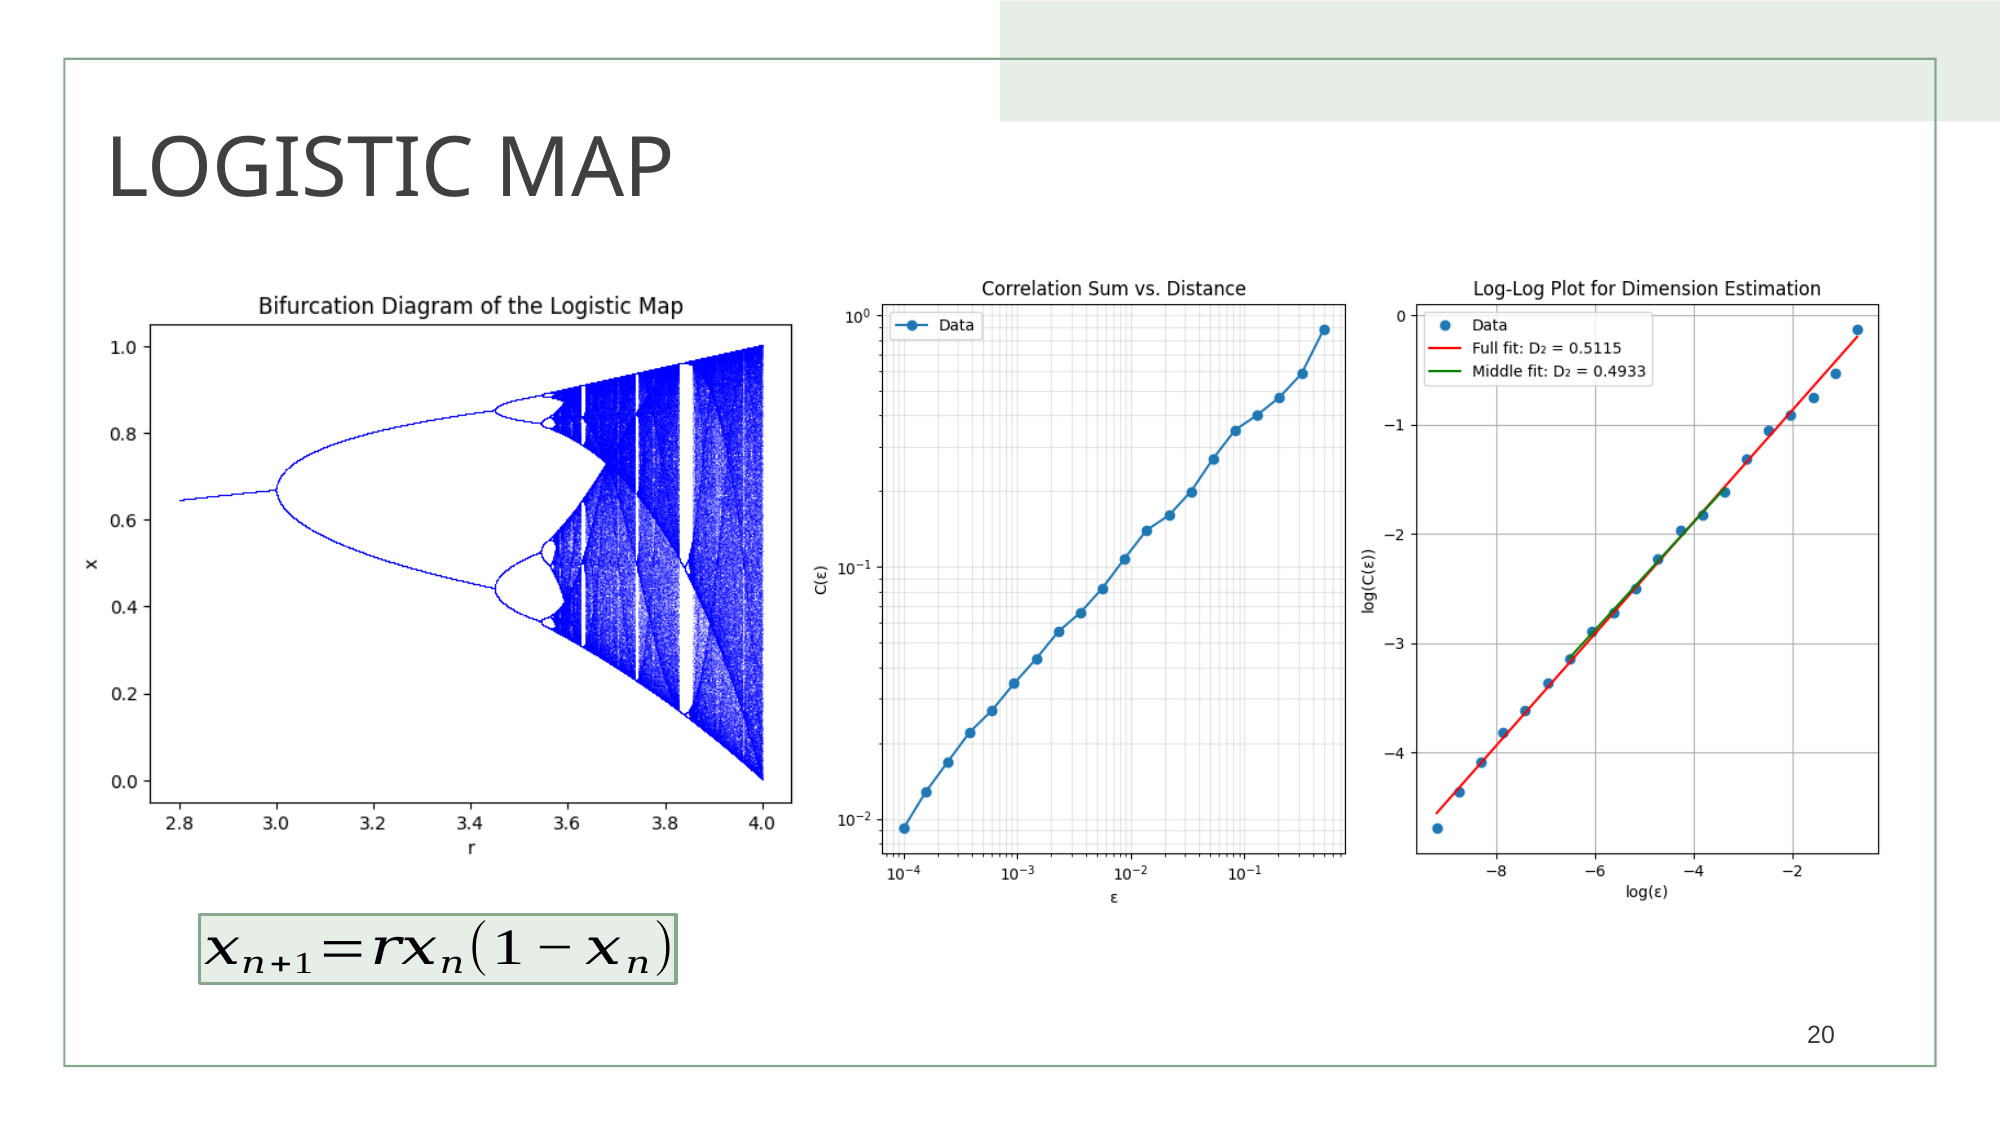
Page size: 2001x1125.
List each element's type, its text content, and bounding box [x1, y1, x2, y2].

title LOGISTIC MAP [90, 56, 1929, 284]
picture [71, 269, 1888, 917]
slide_number 20 [1400, 1004, 1850, 1064]
